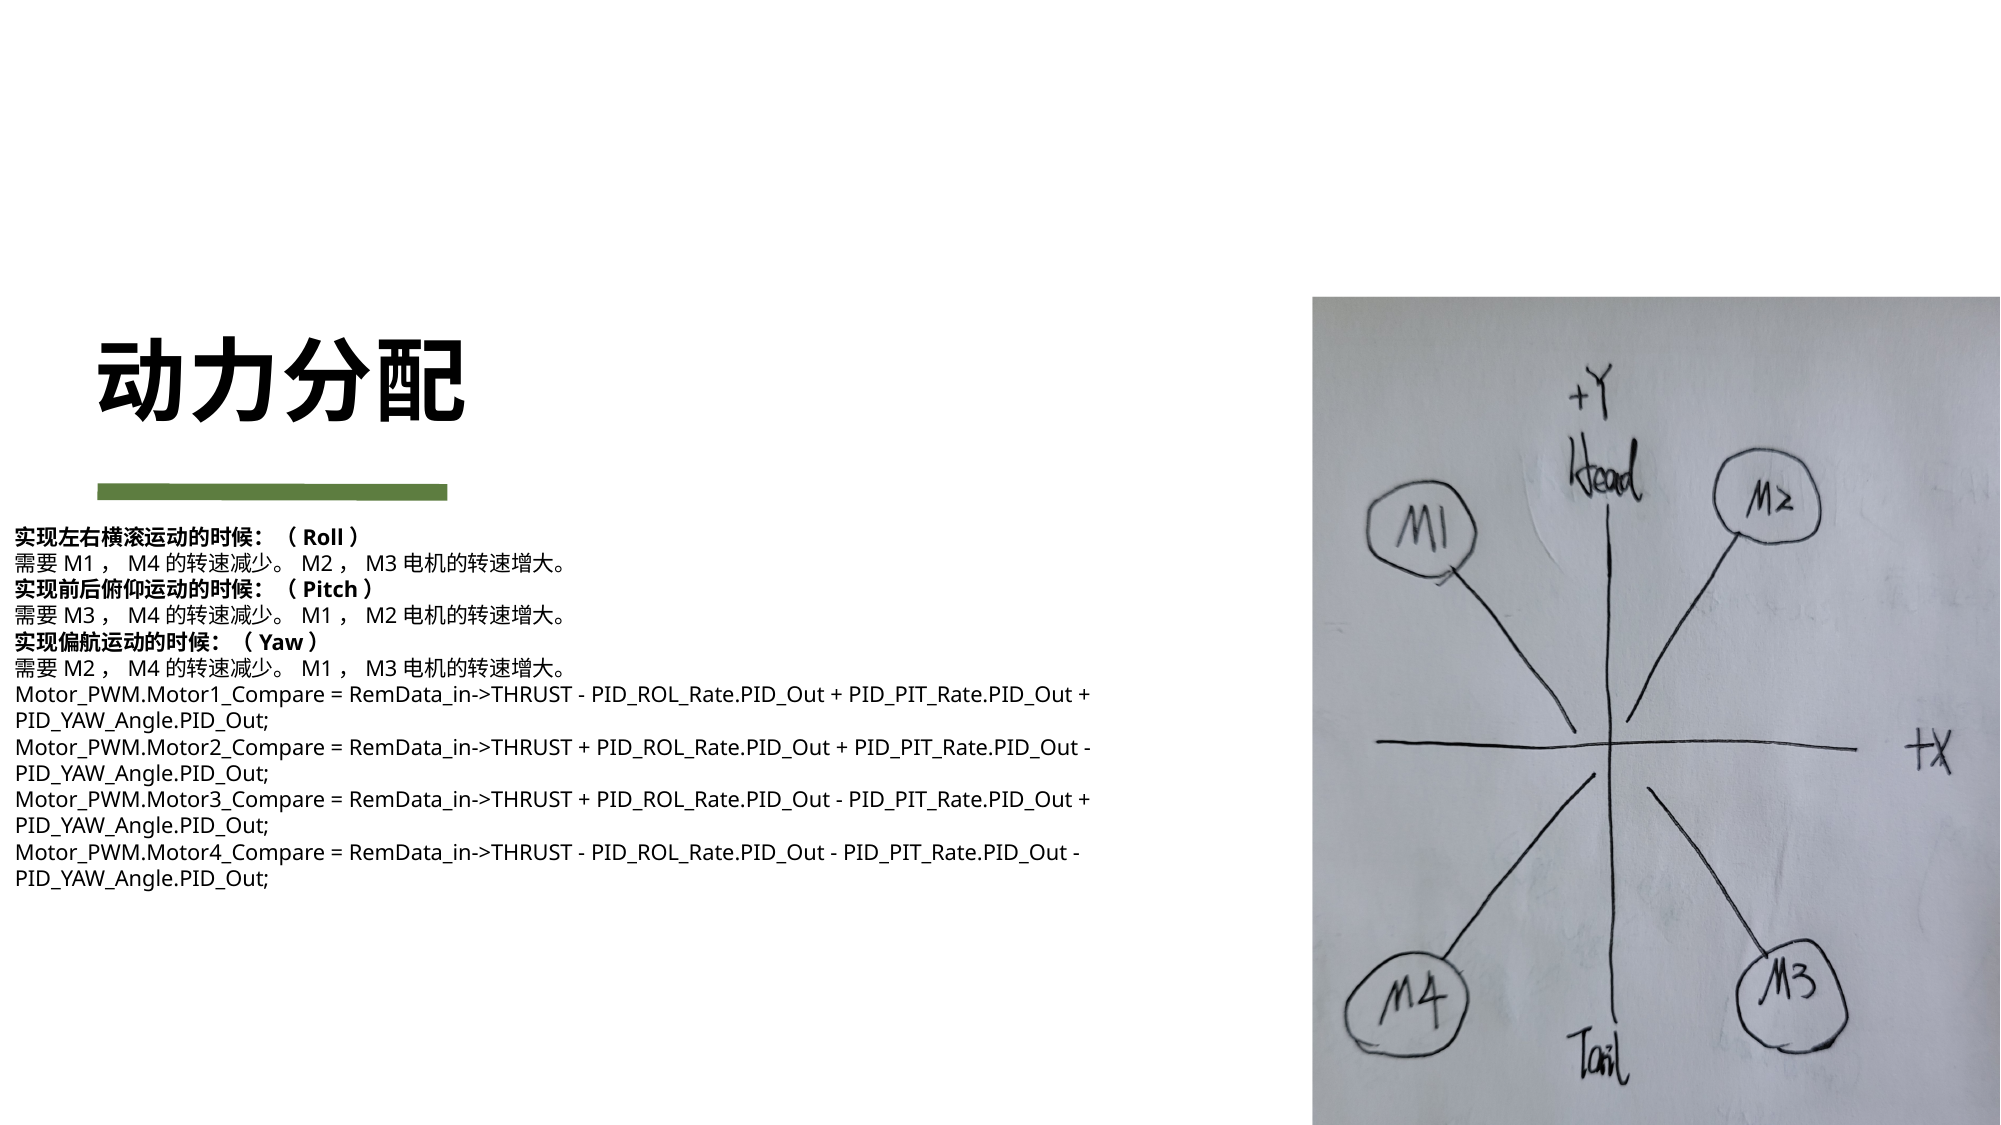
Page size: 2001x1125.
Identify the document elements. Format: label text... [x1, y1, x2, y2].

text_box 实现左右横滚运动的时候：（Roll） 需要M1，M4的转速减少。M2，M3电机的转速增大。 实现前后俯仰运动的时候：（Pitch） 需要M3，M4的转速减少。M1，M2电机的转速增大。 实现偏航运动的时候：（Yaw） 需要M2，M4的转速减少。M1，M3电机的转速增大。 Motor_PWM.Motor1_Compare = RemData_in->THRUST - PID_ROL_Rate.PID_Out + PID_PIT_Rate.PID_Out + PID_YAW_Angle.PID_Out; Motor_PWM.Motor2_Compare = RemData_in->THRUST + PID_ROL_Rate.PID_Out + PID_PIT_Rate.PID_Out - PID_YAW_Angle.PID_Out; Motor_PWM.Motor3_Compare = RemData_in->THRUST + PID_ROL_Rate.PID_Out - PID_PIT_Rate.PID_Out + PID_YAW_Angle.PID_Out; Motor_PWM.Motor4_Compare = RemData_in->THRUST - PID_ROL_Rate.PID_Out - PID_PIT_Rate.PID_Out - PID_YAW_Angle.PID_Out; [0, 516, 1242, 898]
title 动力分配 [94, 281, 544, 432]
picture [1242, 297, 2000, 1125]
